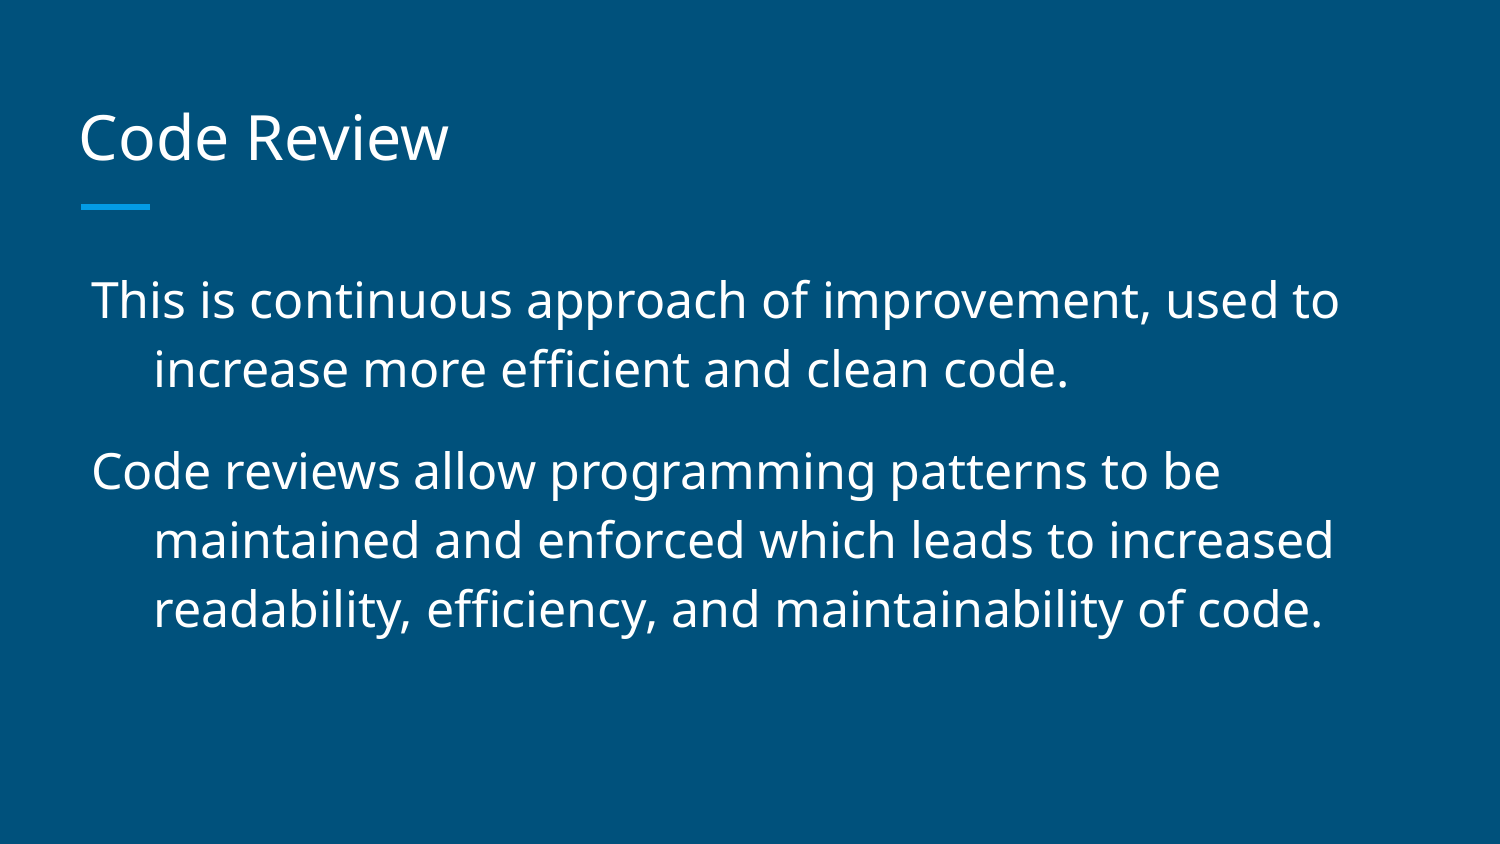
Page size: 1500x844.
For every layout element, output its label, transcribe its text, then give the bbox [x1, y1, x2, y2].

title Code Review [63, 75, 1437, 188]
list This is continuous approach of improvement, used to increase more efficient and clean code. Code reviews allow programming patterns to be maintained and enforced which leads to increased readability, efficiency, and maintainability of code. [63, 244, 1437, 750]
